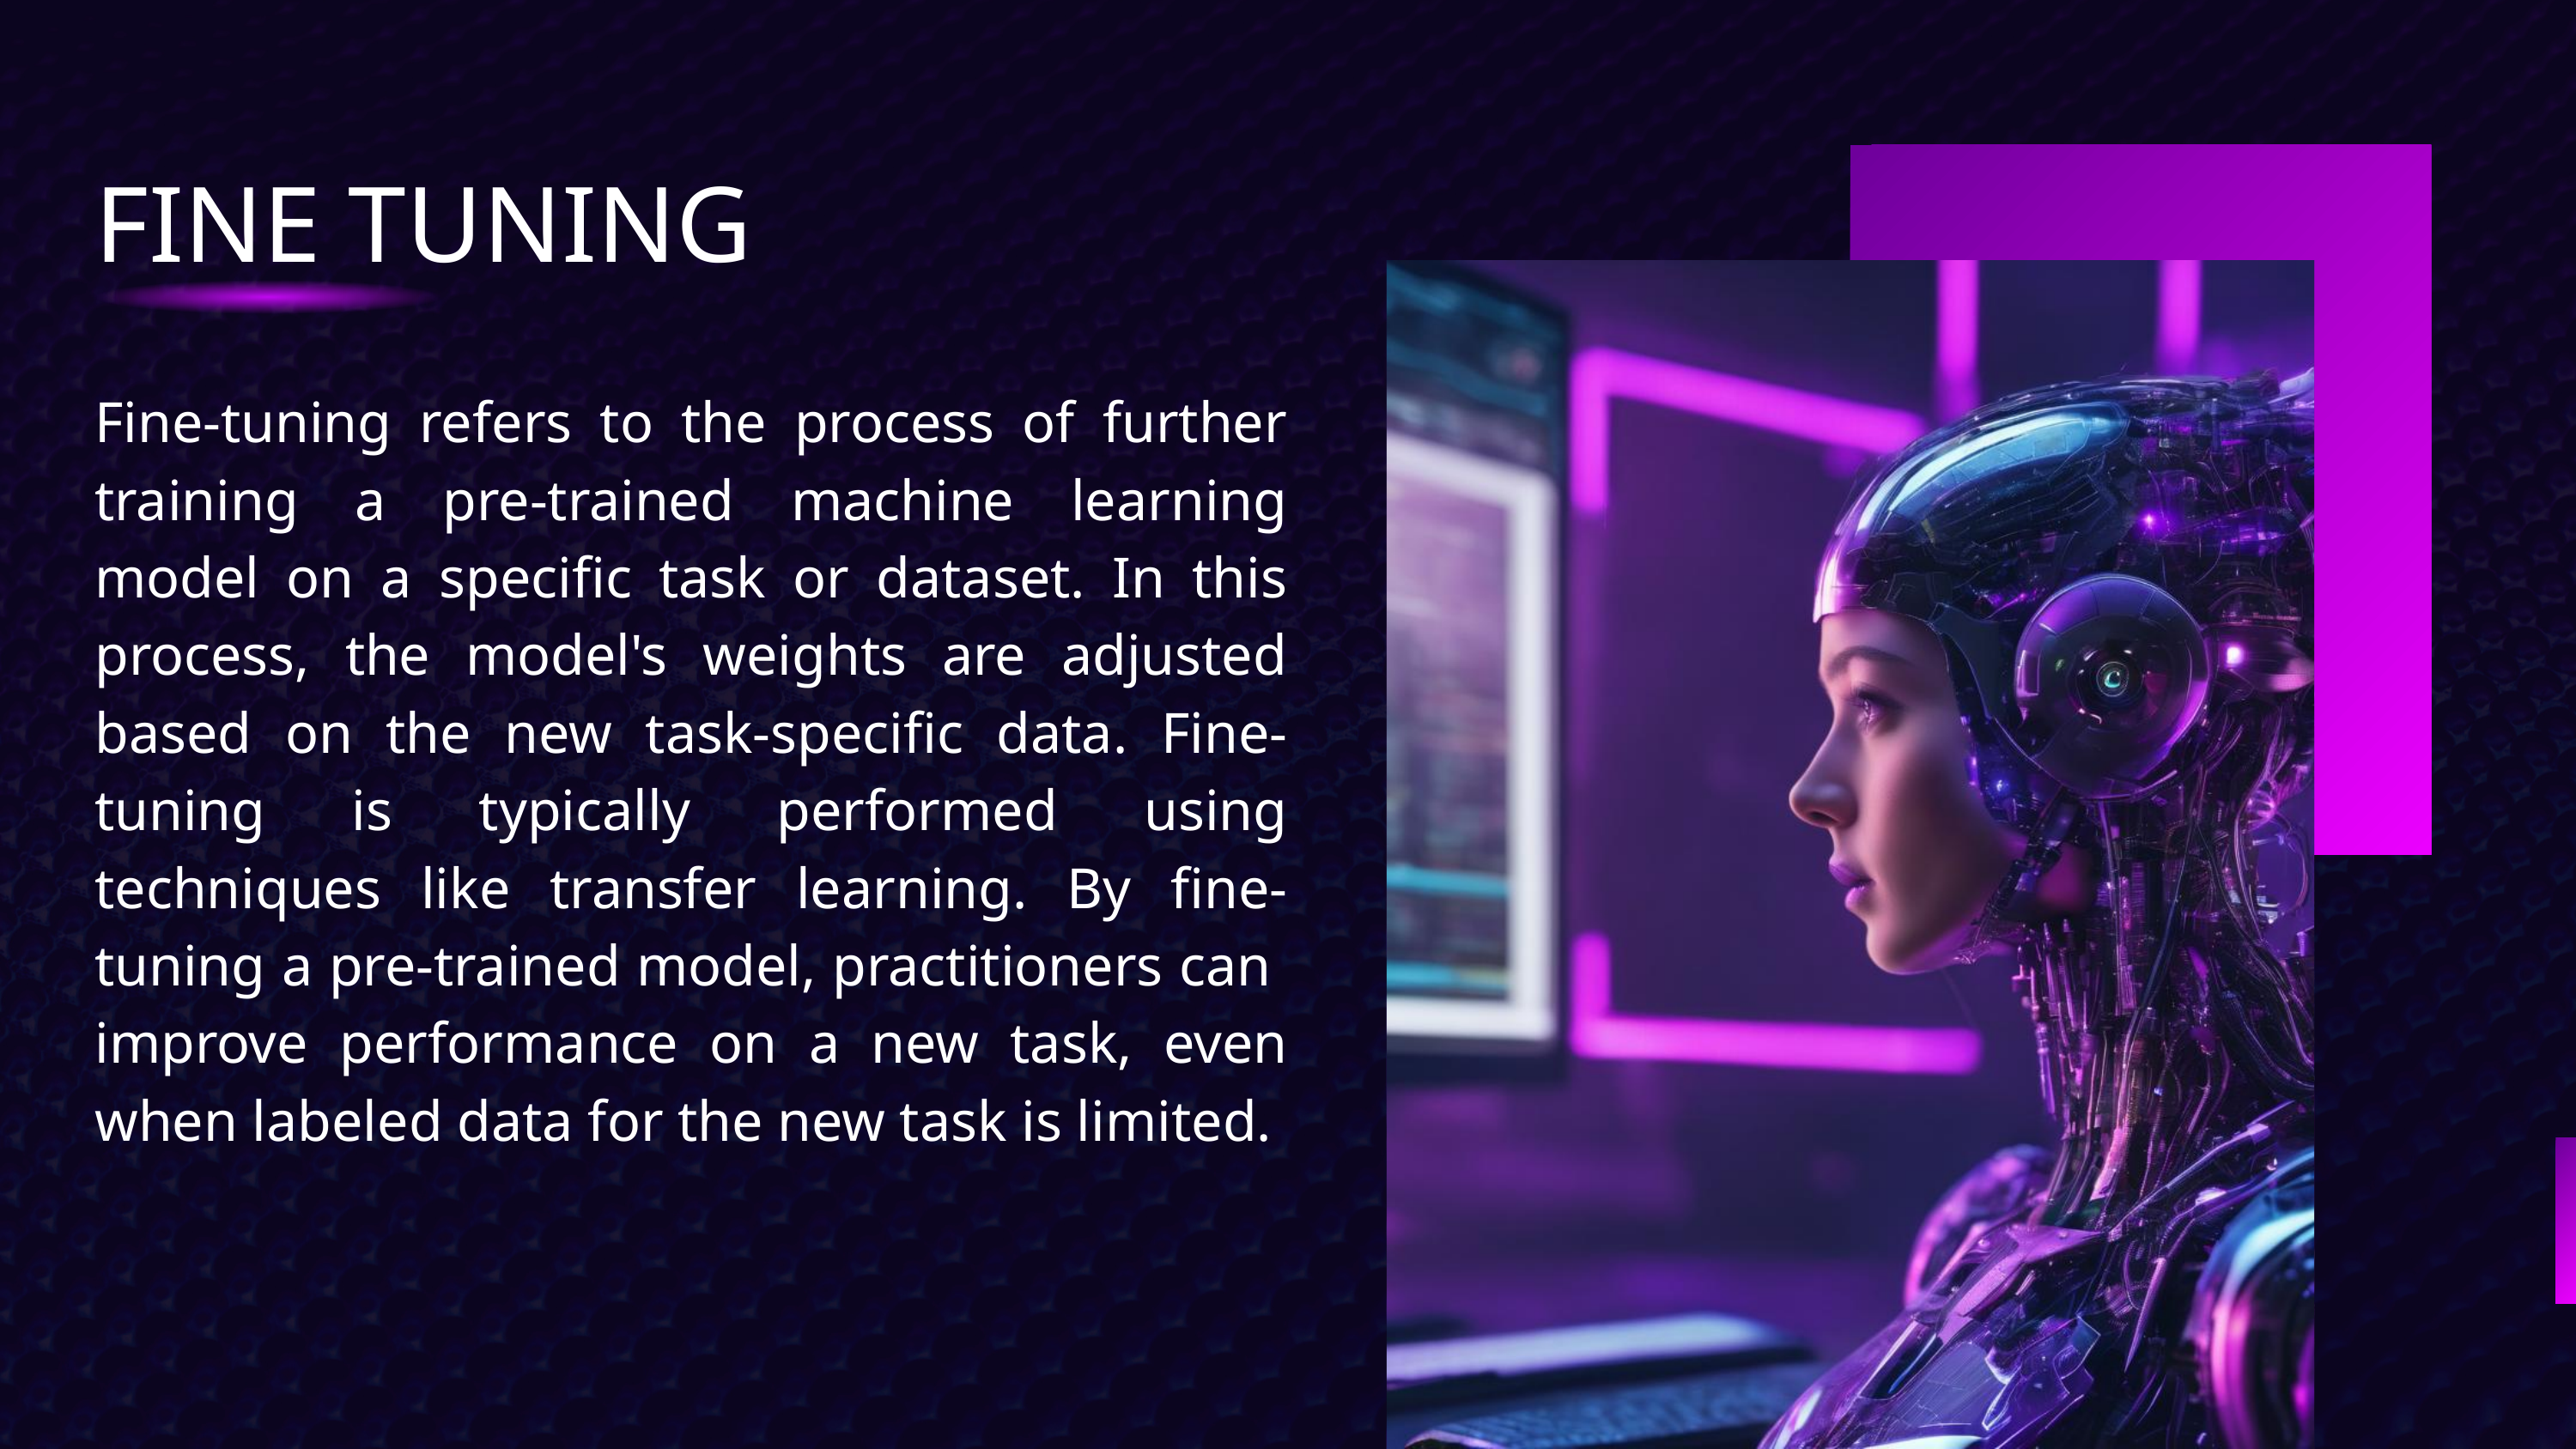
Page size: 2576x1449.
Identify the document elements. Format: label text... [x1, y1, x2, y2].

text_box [1850, 144, 2432, 855]
text_box [94, 280, 443, 314]
text_box FINE TUNING [94, 137, 983, 283]
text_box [2555, 1137, 2576, 1304]
text_box [0, 0, 2576, 1449]
text_box Fine-tuning refers to the process of further training a pre-trained machine learning model on a specific task or dataset. In this process, the model's weights are adjusted based on the new task-specific data. Fine-tuning is typically performed using techniques like transfer learning. By fine-tuning a pre-trained model, practitioners can improve performance on a new task, even when labeled data for the new task is limited. [94, 376, 1288, 1153]
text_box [1386, 260, 2315, 1449]
